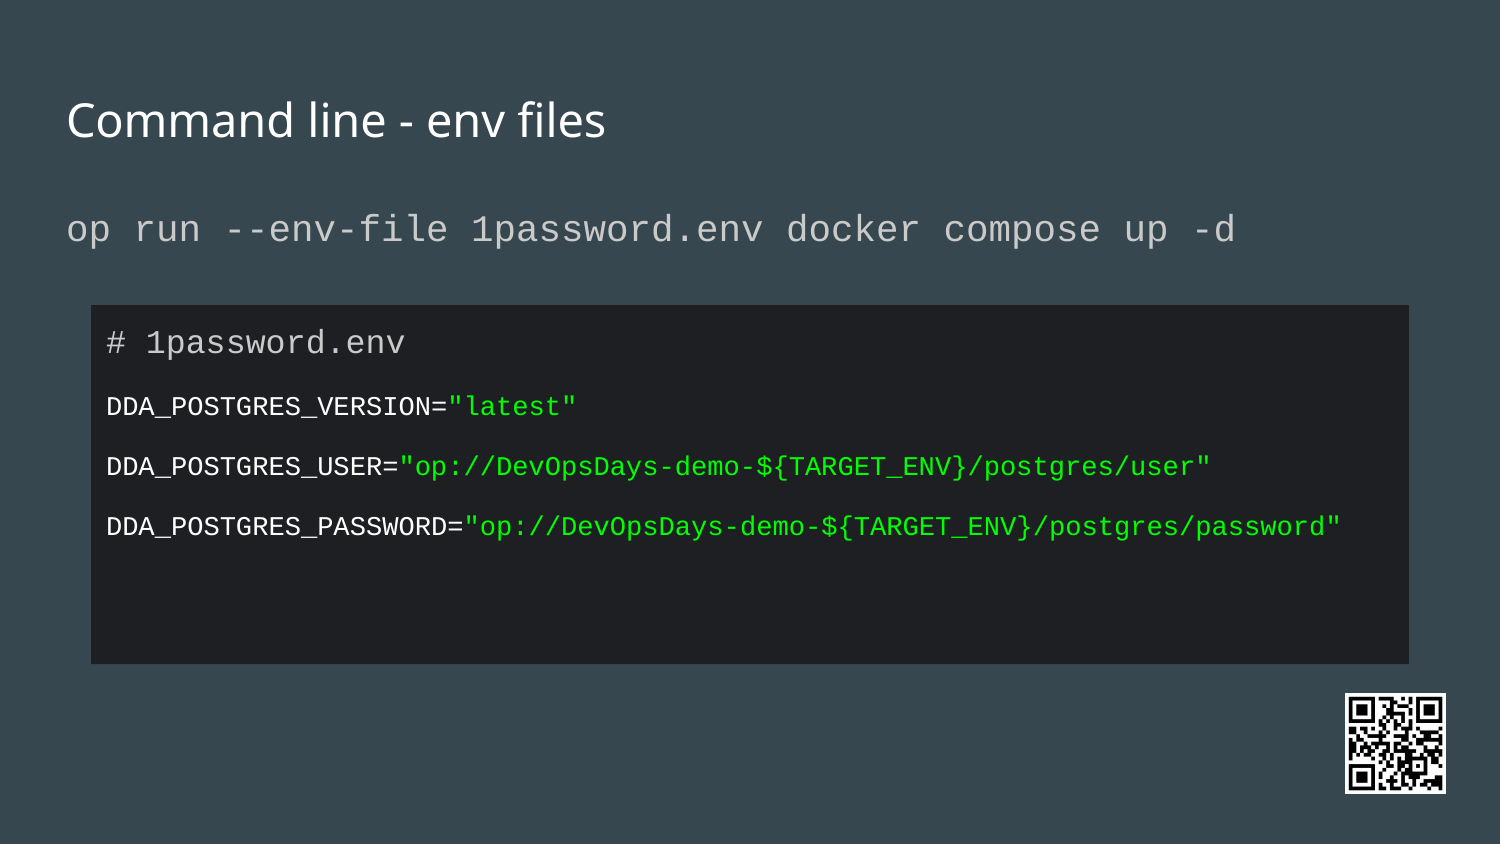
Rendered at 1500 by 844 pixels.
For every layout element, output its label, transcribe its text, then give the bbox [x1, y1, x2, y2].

list # 1password.env DDA_POSTGRES_VERSION="latest" DDA_POSTGRES_USER="op://DevOpsDays-demo-${TARGET_ENV}/postgres/user" DDA_POSTGRES_PASSWORD="op://DevOpsDays-demo-${TARGET_ENV}/postgres/password" [91, 305, 1409, 665]
title Command line - env files [51, 72, 1449, 167]
list op run --env-file 1password.env docker compose up -d [51, 189, 1449, 283]
picture [1345, 693, 1446, 794]
